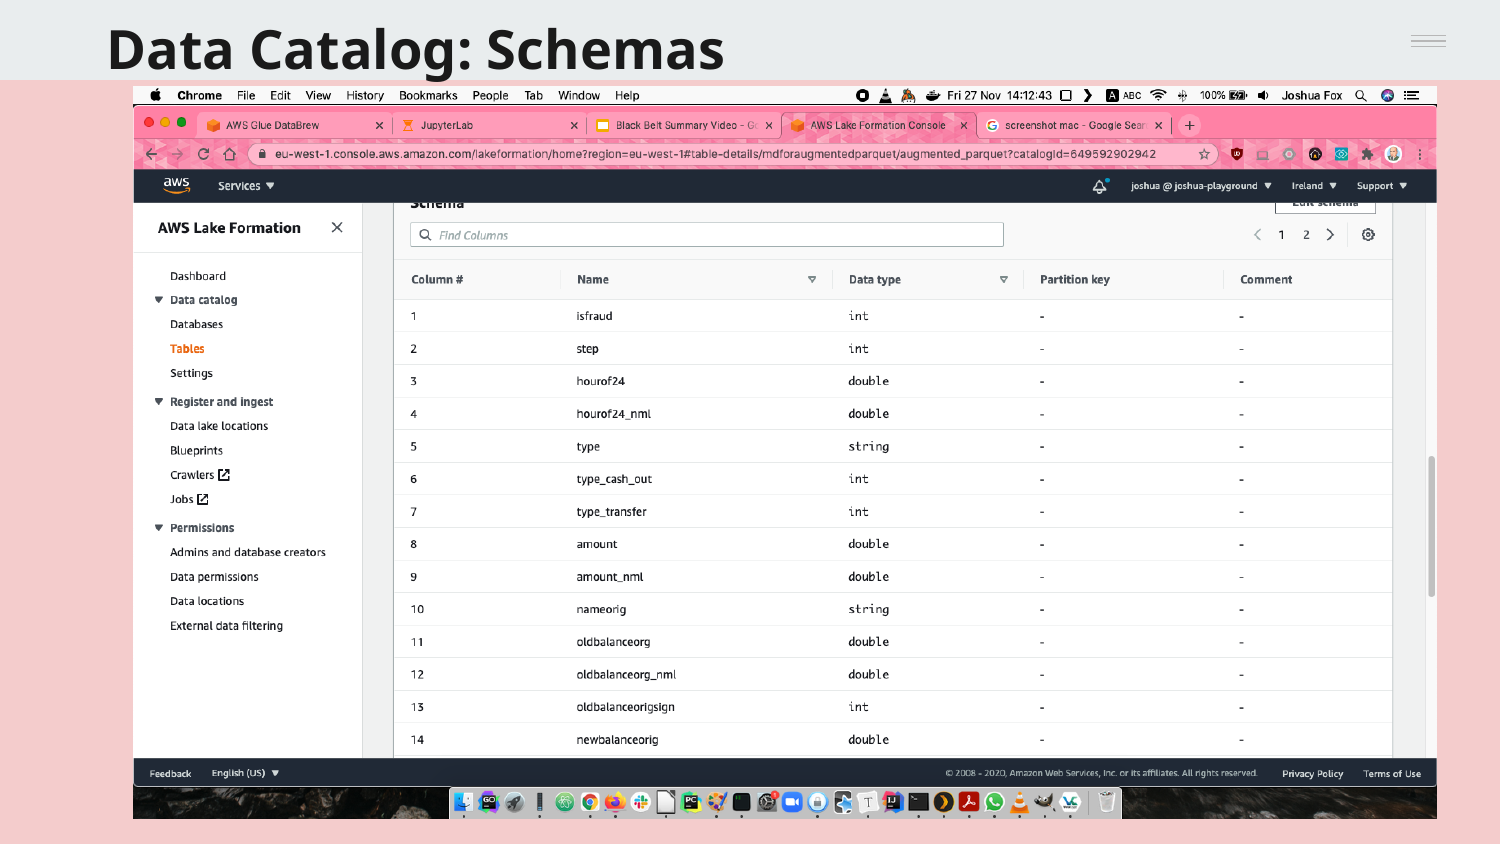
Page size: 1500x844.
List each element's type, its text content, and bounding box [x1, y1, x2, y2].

title Data Catalog: Schemas [91, 0, 1353, 88]
picture [133, 85, 1437, 819]
